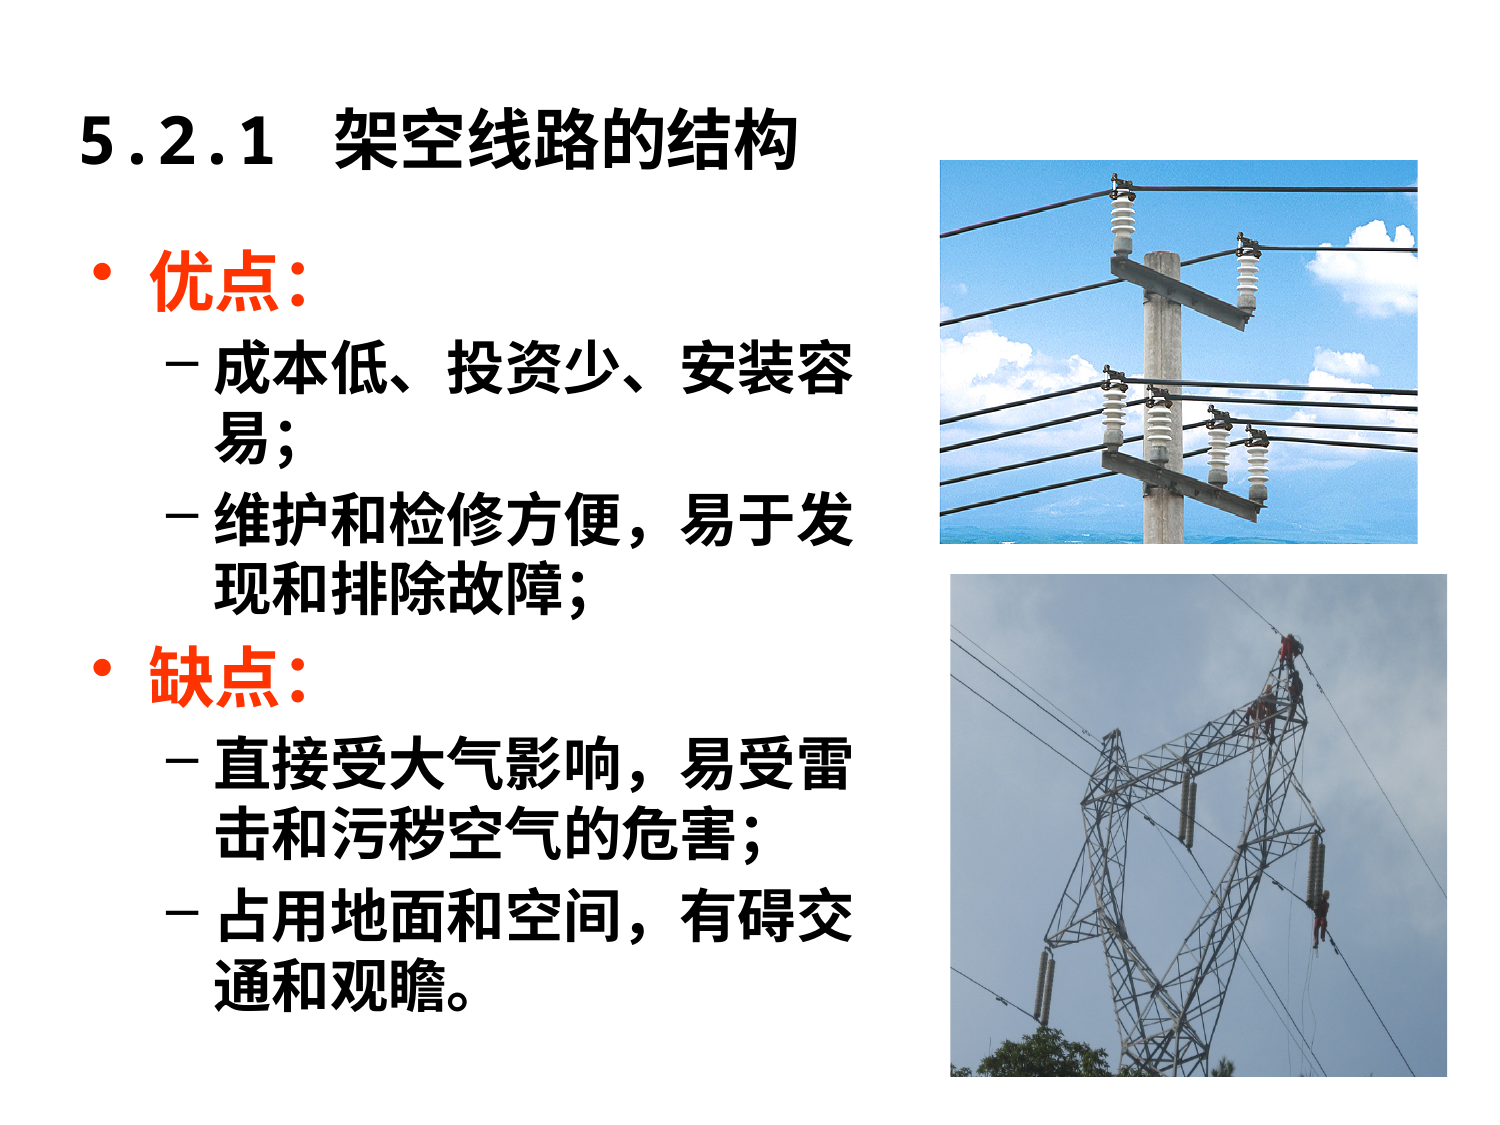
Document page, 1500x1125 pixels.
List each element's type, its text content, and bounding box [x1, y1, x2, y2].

picture [949, 573, 1448, 1078]
list 优点： 成本低、投资少、安装容易； 维护和检修方便，易于发现和排除故障； 缺点： 直接受大气影响，易受雷击和污秽空气的危害； 占用地面和空间，有碍交通和观瞻。 [76, 231, 892, 516]
title 5.2.1 架空线路的结构 [62, 99, 951, 175]
picture [938, 160, 1418, 544]
